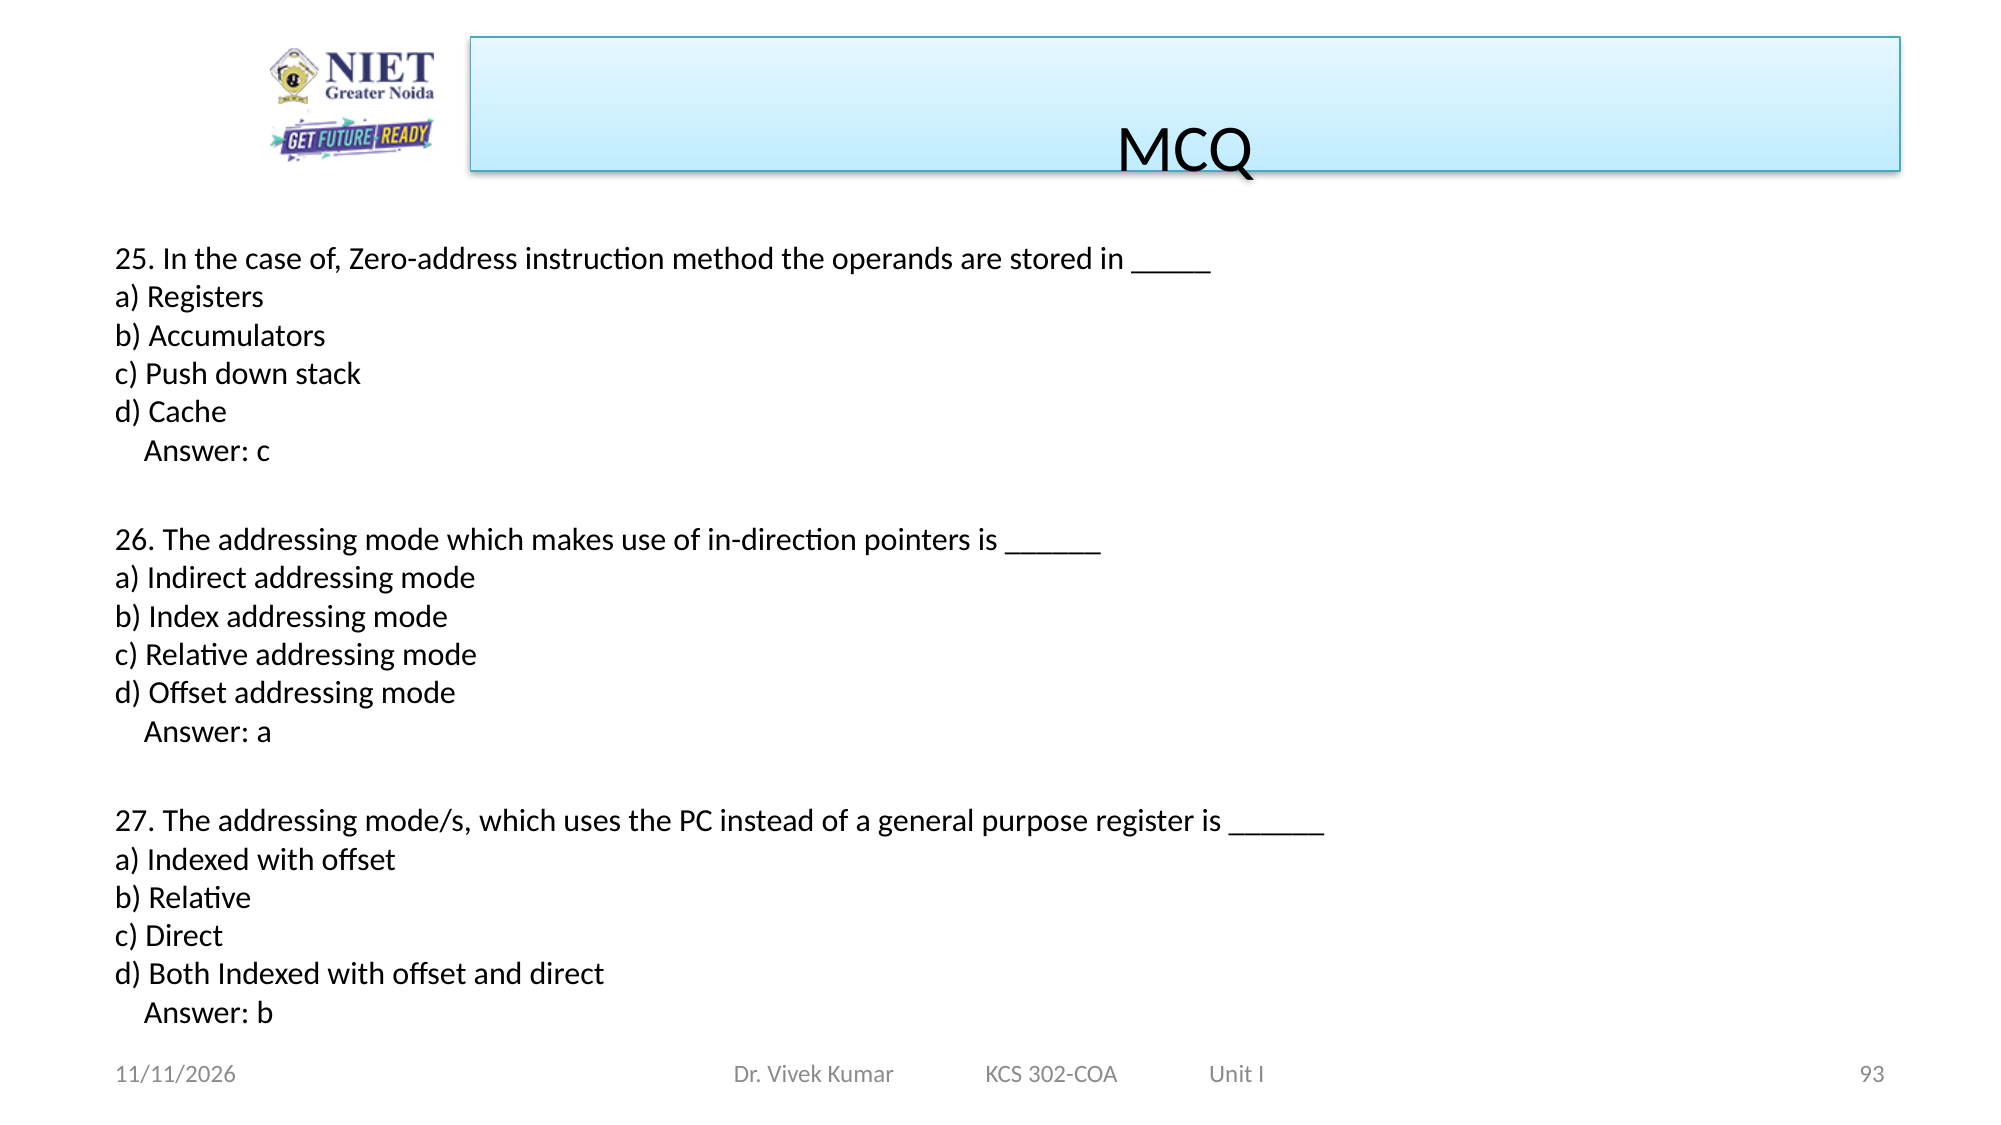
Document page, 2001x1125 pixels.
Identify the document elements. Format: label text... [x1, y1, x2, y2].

slide_number 93 [1433, 1042, 1900, 1103]
picture [232, 36, 471, 172]
title MCQ [471, 36, 1901, 172]
footer Dr. Vivek Kumar KCS 302-COA Unit I [683, 1042, 1317, 1103]
list 25. In the case of, Zero-address instruction method the operands are stored in _____ a) Registers b) Accumulators c) Push down stack d) Cache Answer: c 26. The addressing mode which makes use of in-direction pointers is ______ a) Indirect addressing mode b) Index addressing mode c) Relative addressing mode d) Offset addressing mode Answer: a 27. The addressing mode/s, which uses the PC instead of a general purpose register is ______ a) Indexed with offset b) Relative c) Direct d) Both Indexed with offset and direct Answer: b [99, 230, 1900, 1043]
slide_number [99, 1042, 567, 1103]
